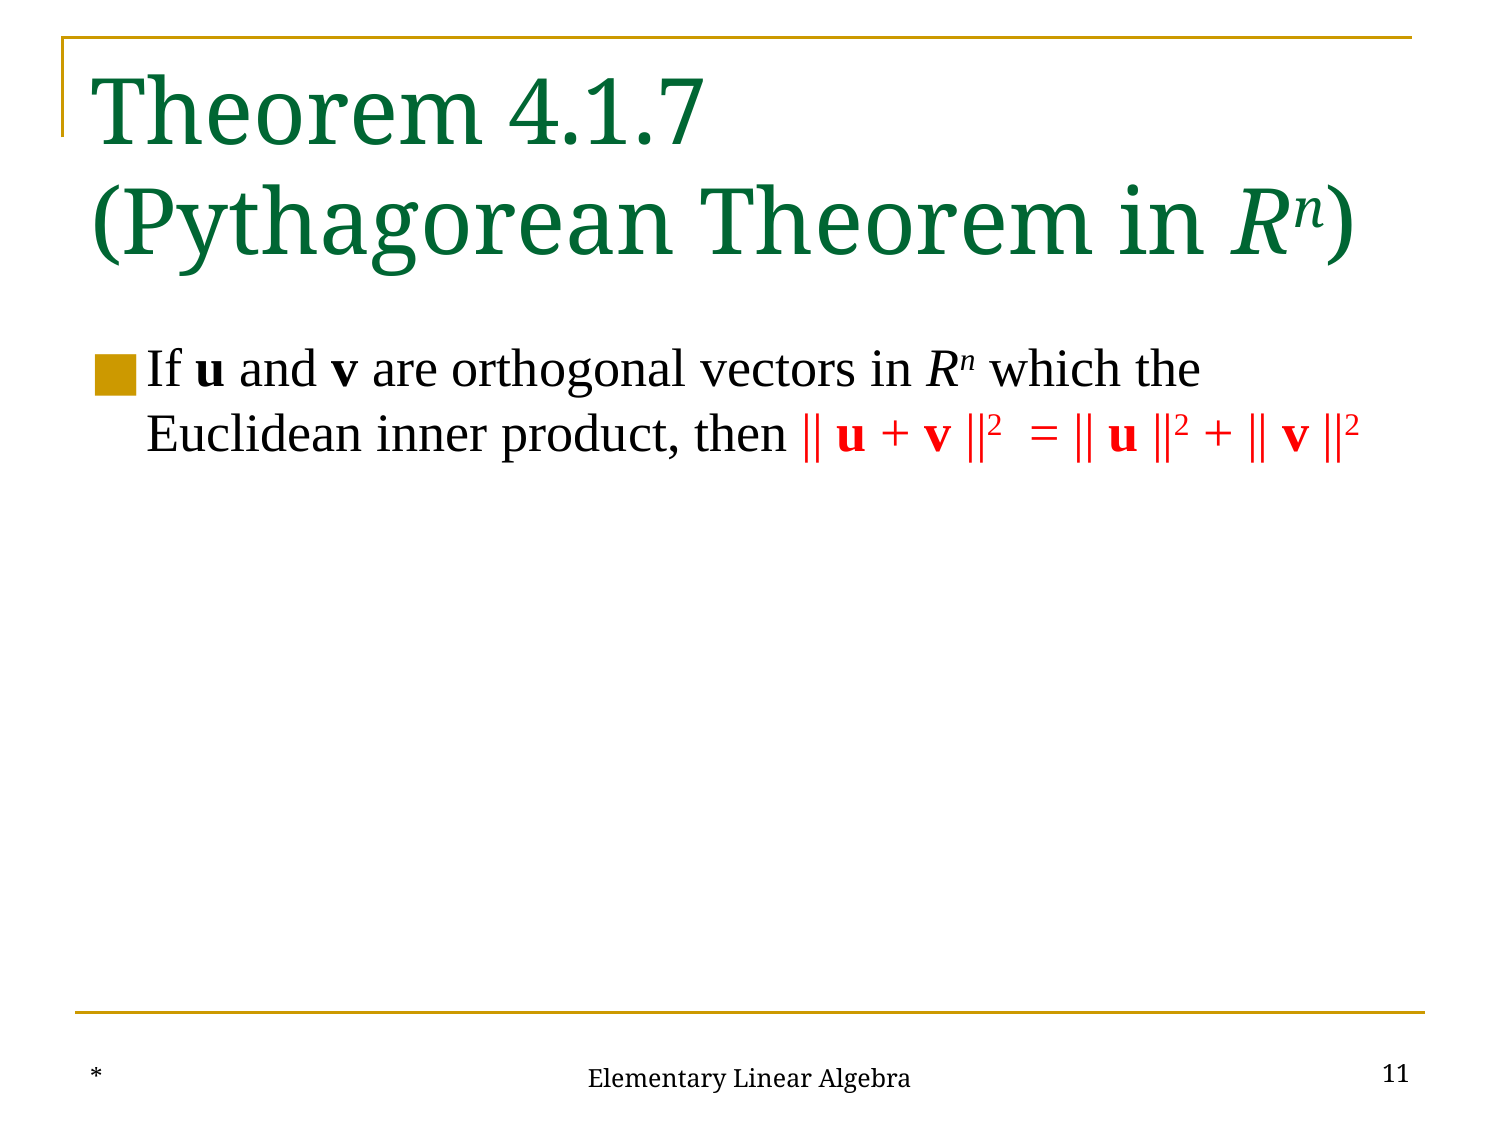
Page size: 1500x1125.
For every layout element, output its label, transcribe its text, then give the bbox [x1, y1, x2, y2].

title Theorem 4.1.7 (Pythagorean Theorem in Rn) [75, 45, 1425, 233]
list If u and v are orthogonal vectors in Rn which the Euclidean inner product, then || u + v ||2 = || u ||2 + || v ||2 [75, 324, 1425, 1006]
text_box Elementary Linear Algebra [512, 1024, 988, 1100]
text_box ‹#› [1074, 1024, 1425, 1100]
text_box * [75, 1024, 425, 1100]
